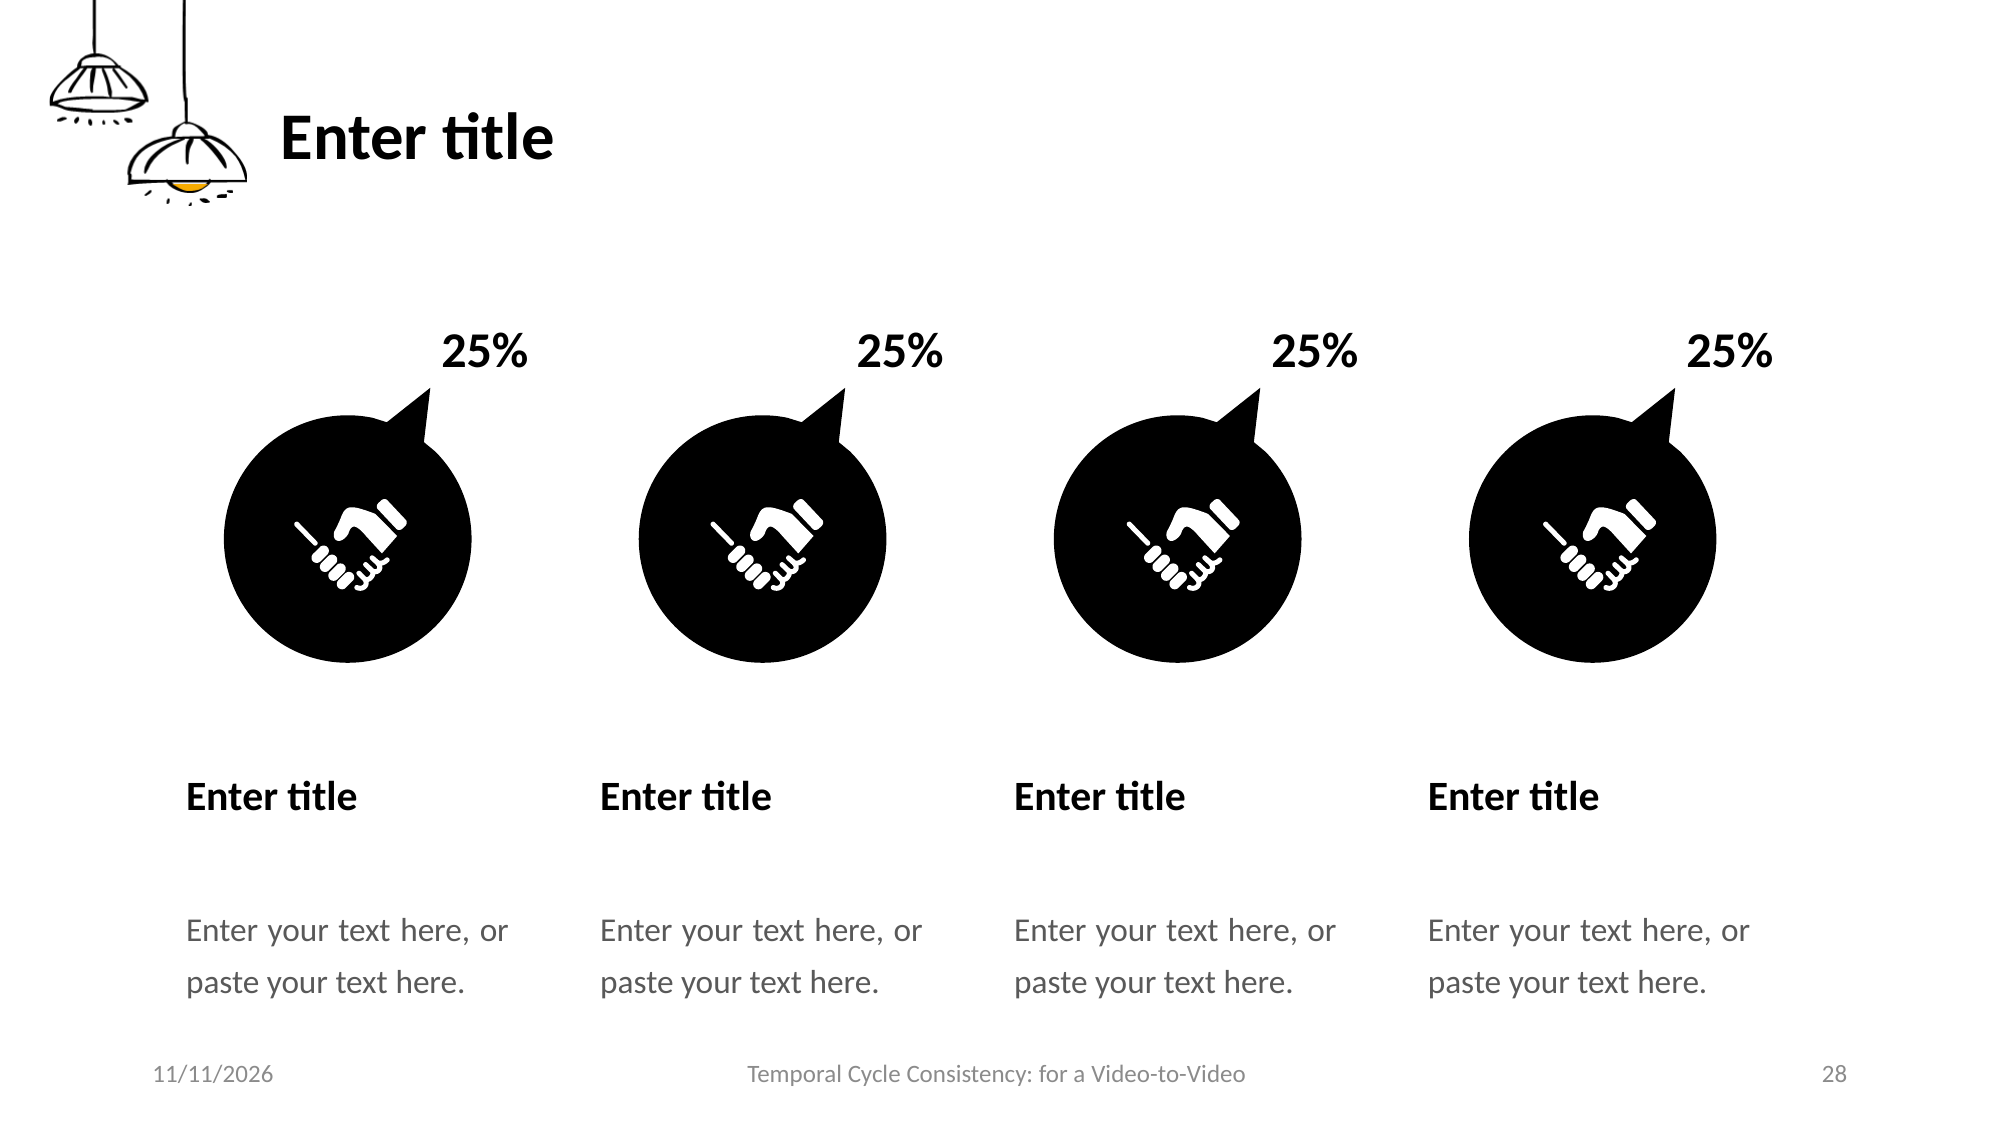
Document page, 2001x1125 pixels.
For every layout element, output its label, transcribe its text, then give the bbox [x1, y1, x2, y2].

text_box [750, 507, 814, 554]
footer Temporal Cycle Consistency: for a Video-to-Video [662, 1042, 1338, 1103]
text_box [1625, 499, 1656, 530]
text_box [376, 499, 407, 530]
text_box [222, 388, 473, 664]
text_box 25% [426, 307, 605, 388]
text_box [294, 521, 318, 546]
text_box [1166, 507, 1230, 554]
text_box 25% [1256, 307, 1435, 388]
text_box Enter title Enter your text here, or paste your text here. [171, 761, 524, 1042]
text_box [1144, 545, 1187, 590]
text_box [727, 545, 771, 590]
text_box [311, 545, 355, 590]
text_box [333, 507, 398, 554]
text_box [637, 385, 888, 664]
text_box [354, 555, 390, 591]
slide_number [137, 1042, 588, 1103]
text_box [1603, 555, 1639, 591]
text_box [1209, 499, 1240, 530]
text_box [1052, 385, 1303, 664]
slide_number 28 [1412, 1042, 1863, 1103]
text_box [1560, 545, 1604, 590]
text_box [1467, 385, 1718, 664]
text_box Enter title Enter your text here, or paste your text here. [1413, 761, 1766, 1042]
text_box [793, 499, 824, 530]
text_box [710, 521, 734, 546]
text_box [1543, 521, 1567, 546]
text_box 25% [841, 307, 1020, 388]
title Enter title [265, 100, 1876, 238]
text_box 25% [1671, 307, 1850, 388]
text_box [1187, 555, 1223, 591]
text_box Enter title Enter your text here, or paste your text here. [585, 761, 938, 1075]
picture [49, 0, 247, 206]
text_box [1126, 521, 1151, 546]
text_box [770, 555, 806, 591]
text_box Enter title Enter your text here, or paste your text here. [999, 761, 1352, 1075]
text_box [1582, 507, 1647, 554]
